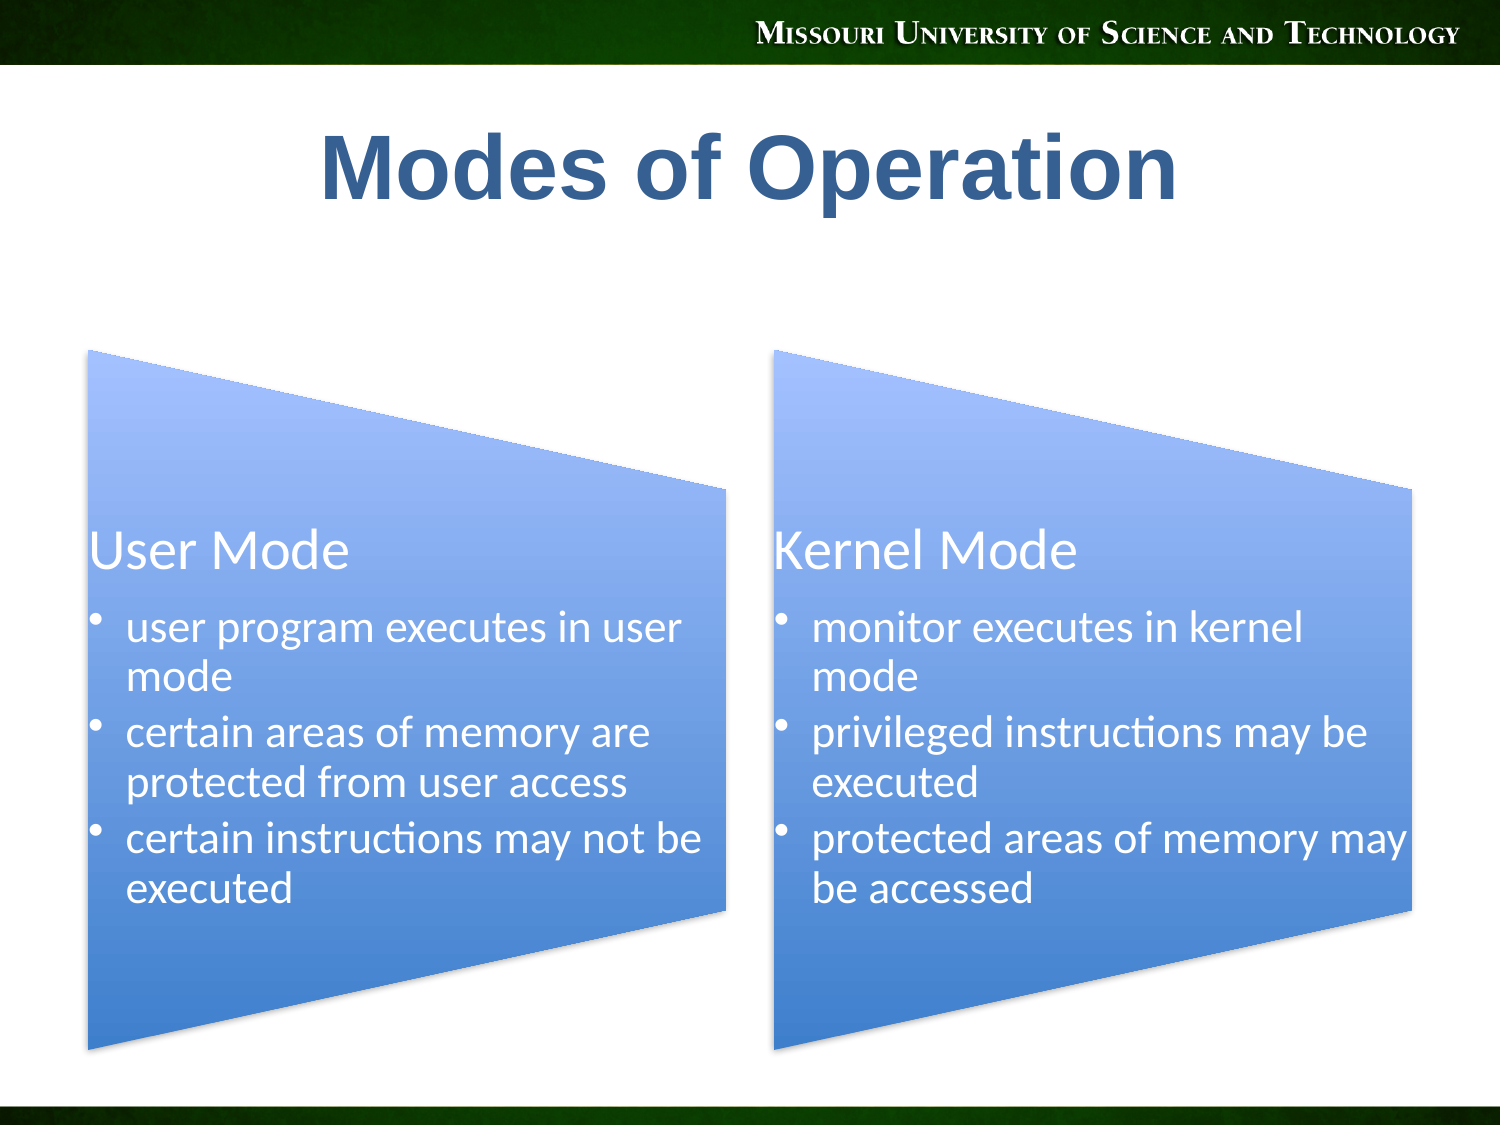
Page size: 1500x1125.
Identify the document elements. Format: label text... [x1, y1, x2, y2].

picture [0, 0, 1500, 1125]
title Modes of Operation [108, 74, 1392, 250]
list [87, 349, 1413, 1051]
